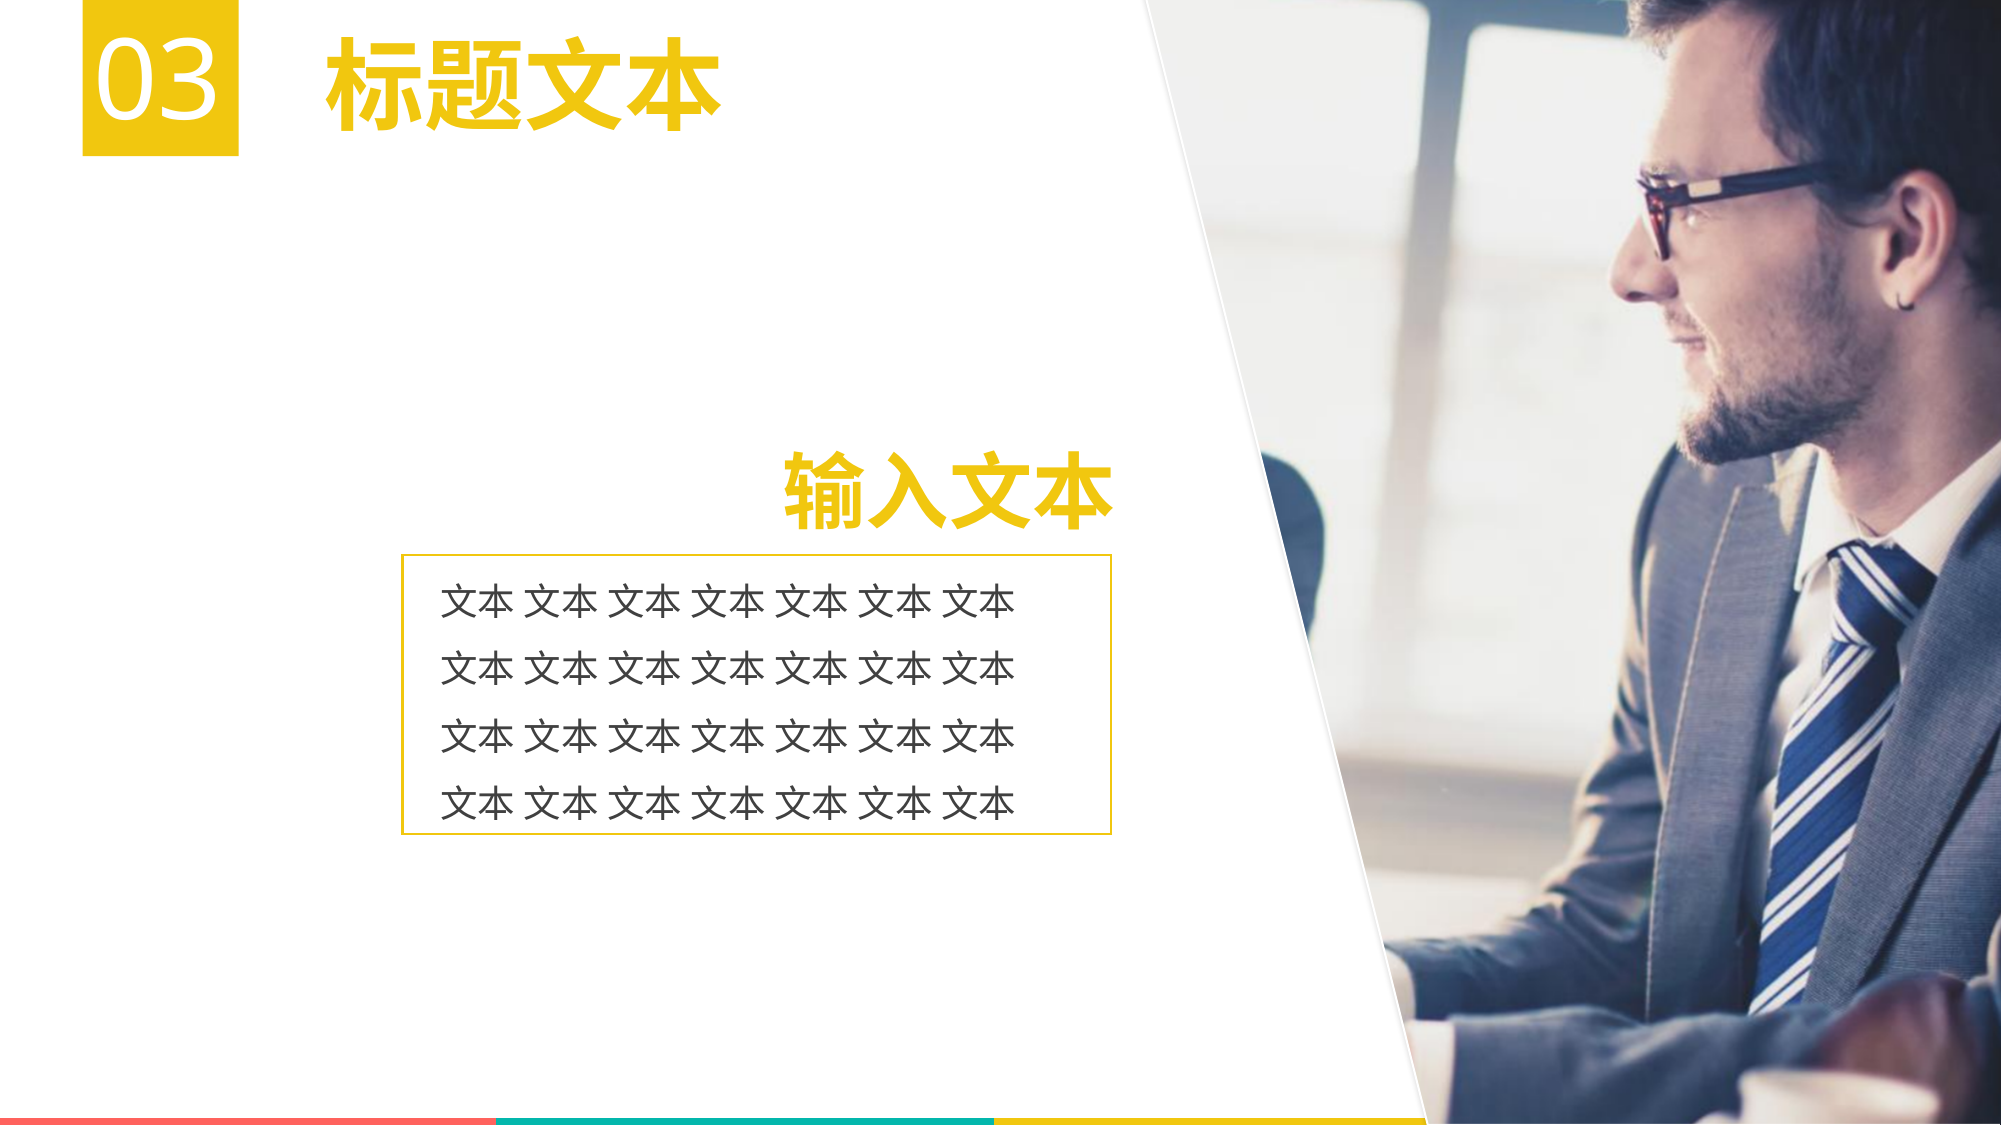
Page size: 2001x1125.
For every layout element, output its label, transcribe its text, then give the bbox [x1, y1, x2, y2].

text_box 标题文本 [251, 15, 799, 150]
text_box [1145, 0, 2000, 1125]
text_box [401, 554, 1112, 835]
text_box 文本 文本 文本 文本 文本 文本 文本 文本 文本 文本 文本 文本 文本 文本 文本 文本 文本 文本 文本 文本 文本 文本 文本 文本 文本 文本 文本 文本 [425, 547, 1335, 833]
text_box 输入文本 [540, 431, 1358, 547]
text_box 03 [0, 0, 403, 150]
